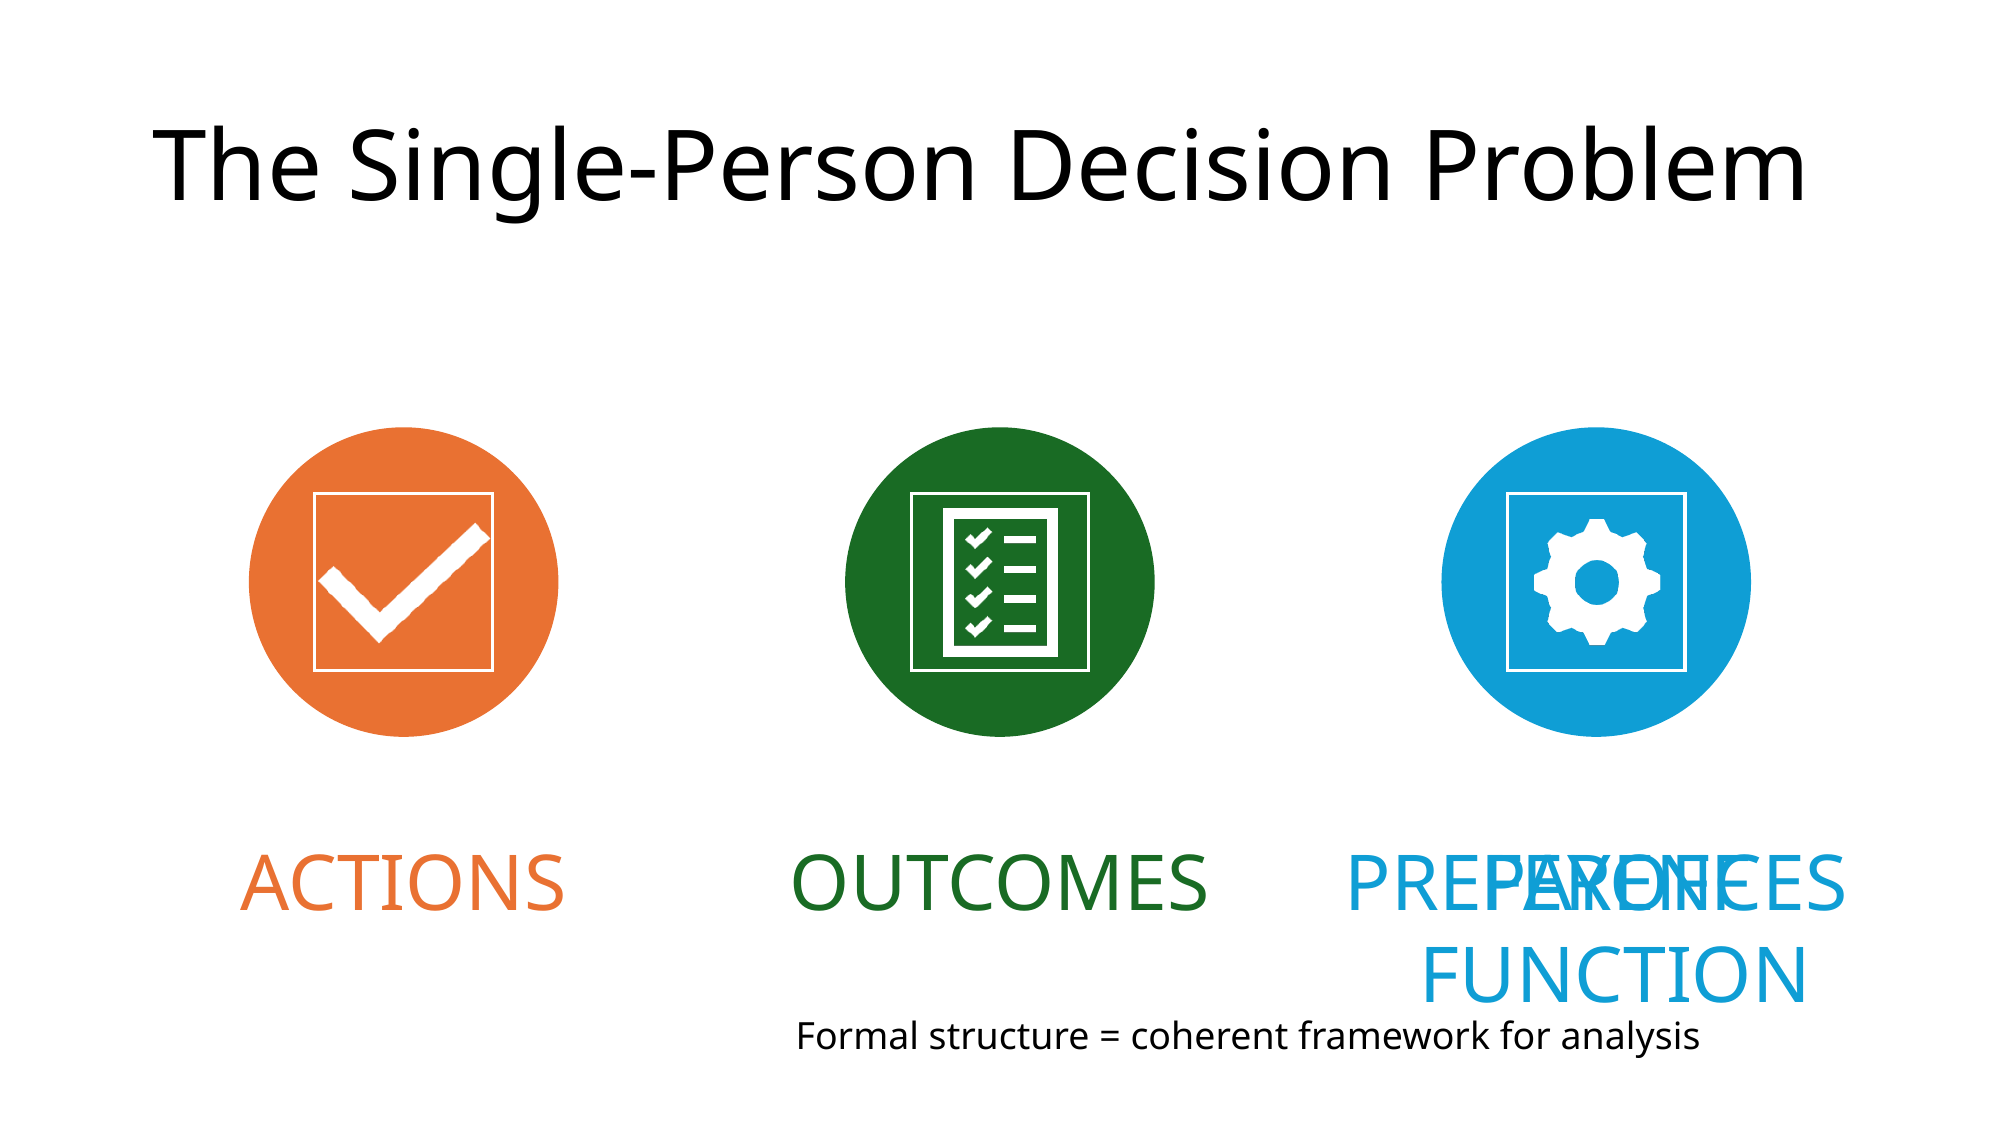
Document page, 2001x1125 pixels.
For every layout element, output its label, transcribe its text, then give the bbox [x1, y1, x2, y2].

text_box [845, 427, 1155, 737]
text_box Payoff Function [1281, 833, 1950, 952]
title The Single-Person Decision Problem [137, 59, 1863, 278]
text_box [1506, 492, 1687, 672]
text_box Outcomes [746, 833, 1254, 952]
text_box [910, 492, 1090, 672]
text_box [313, 492, 494, 672]
text_box [1441, 427, 1752, 737]
text_box Actions [149, 833, 658, 952]
text_box Formal structure = coherent framework for analysis [780, 1004, 1885, 1065]
text_box [248, 427, 559, 737]
